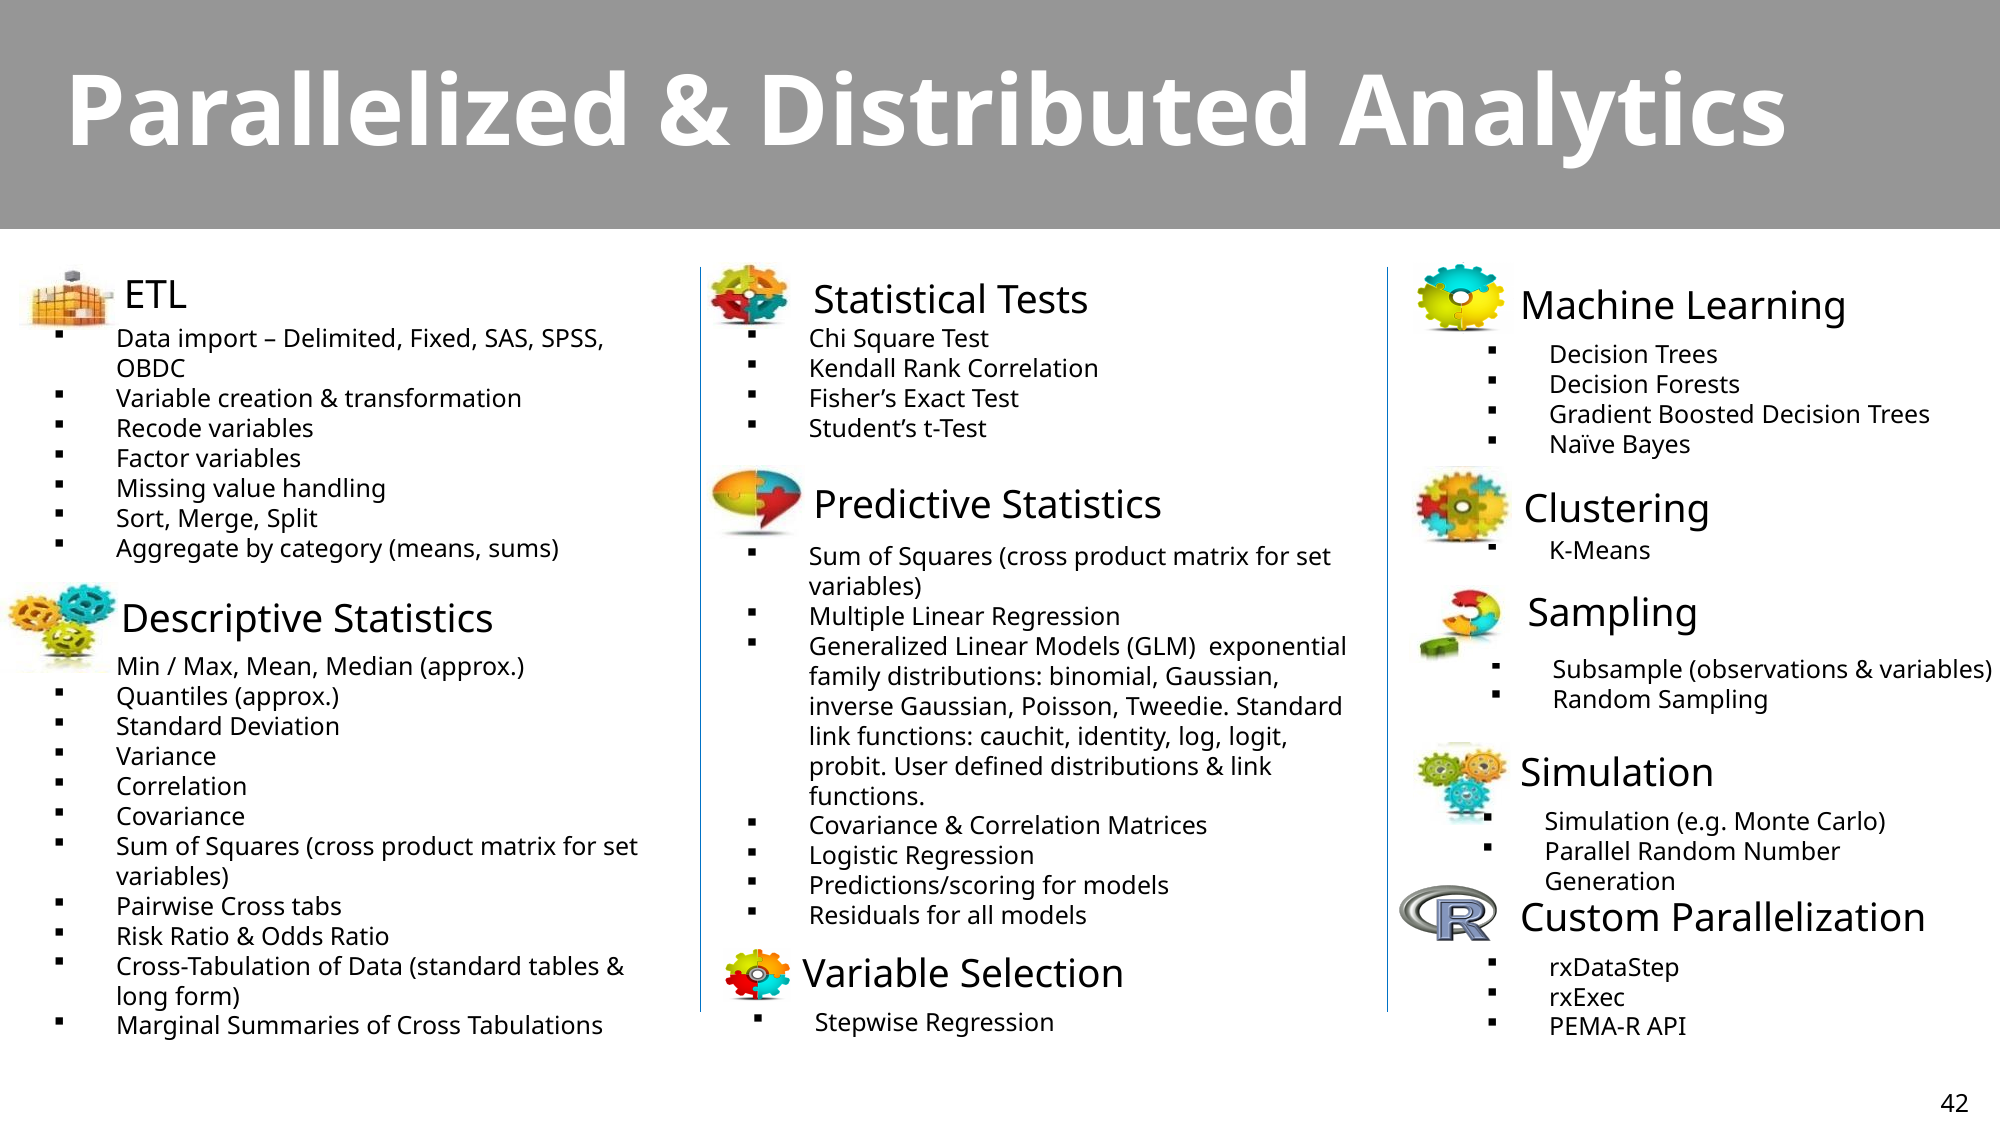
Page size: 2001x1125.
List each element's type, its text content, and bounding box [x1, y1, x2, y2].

picture [1399, 885, 1497, 941]
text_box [0, 582, 684, 1014]
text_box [1411, 465, 1971, 596]
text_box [723, 938, 1300, 1068]
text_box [1413, 262, 1967, 405]
text_box Custom Parallelization [1499, 882, 1950, 940]
text_box Data import – Delimited, Fixed, SAS, SPSS, OBDC Variable creation & transformation Recode variables Factor variables Missing value handling Sort, Merge, Split Aggregate by category (means, sums) [33, 312, 668, 566]
picture [19, 263, 119, 330]
text_box rxDataStep rxExec PEMA-R API [1466, 940, 1967, 1017]
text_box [699, 266, 1388, 1013]
picture [706, 262, 791, 266]
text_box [1409, 577, 2000, 758]
text_box 42 [1925, 1079, 2000, 1125]
text_box ETL [103, 259, 571, 327]
title Parallelized & Distributed Analytics [40, 45, 2000, 214]
text_box [0, 0, 2000, 230]
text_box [1413, 737, 1984, 871]
